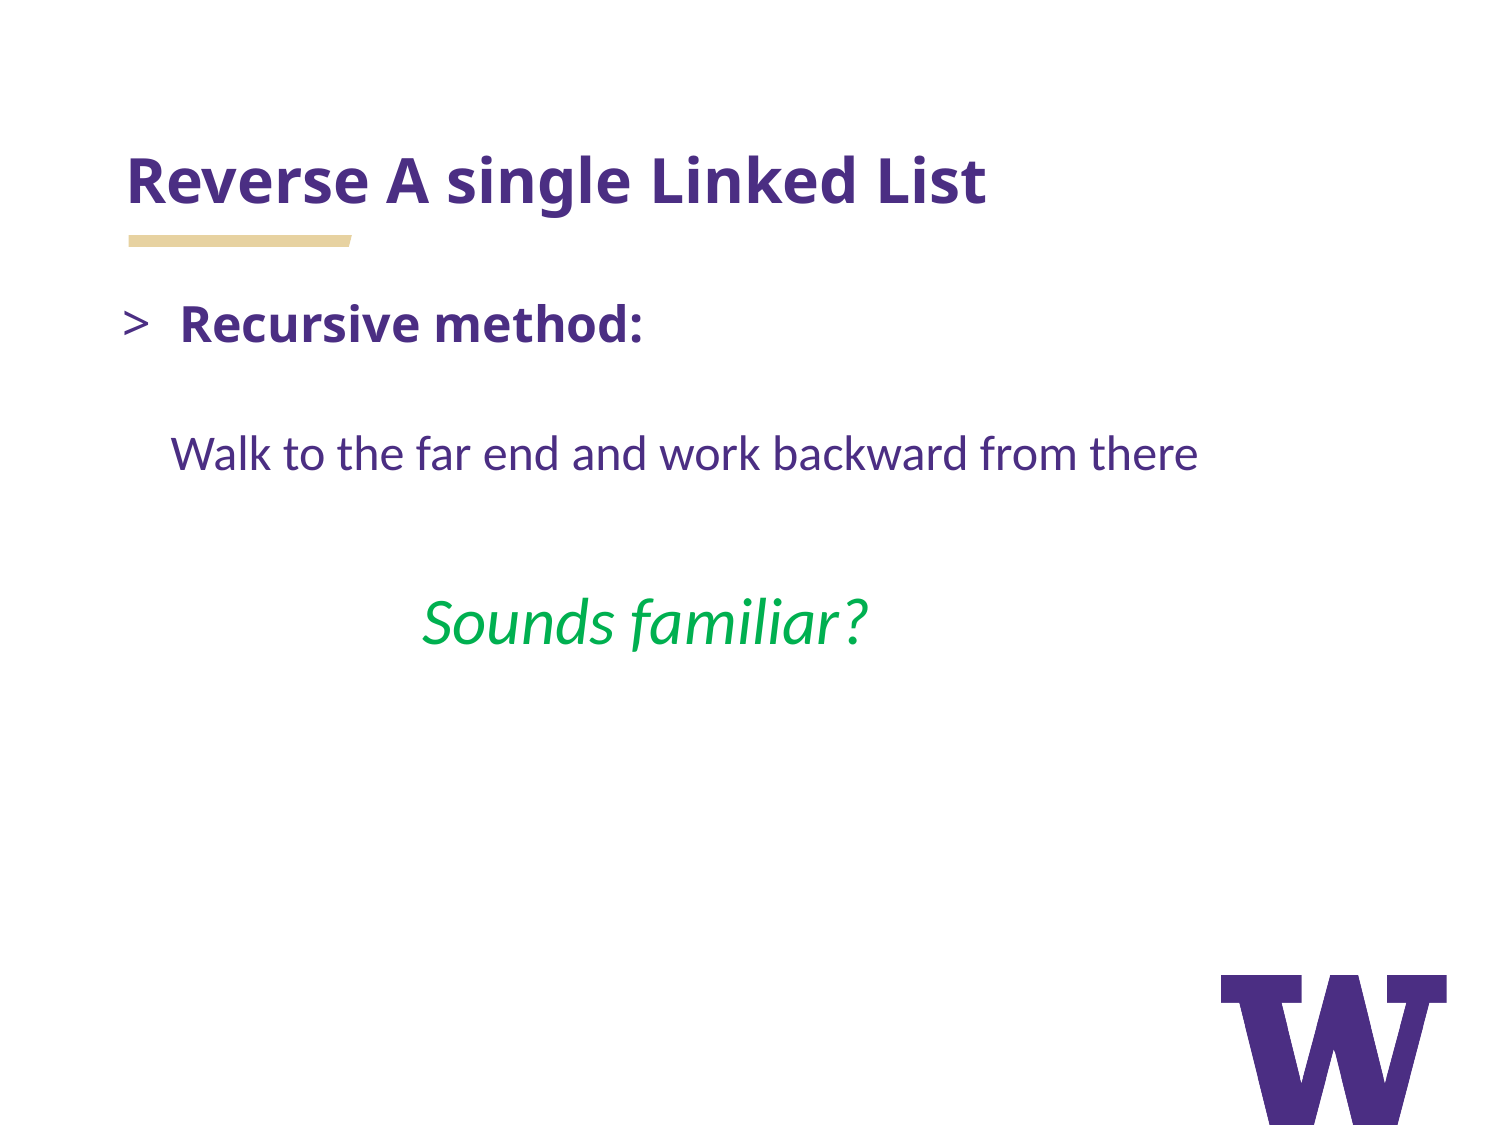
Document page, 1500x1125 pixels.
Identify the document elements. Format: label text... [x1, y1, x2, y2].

list Recursive method: [108, 284, 1453, 944]
text_box Sounds familiar? [407, 570, 1351, 666]
picture [1221, 975, 1447, 1125]
title Reverse A single Linked List [110, 60, 1453, 224]
picture [128, 235, 352, 247]
text_box Walk to the far end and work backward from there [155, 413, 1405, 488]
